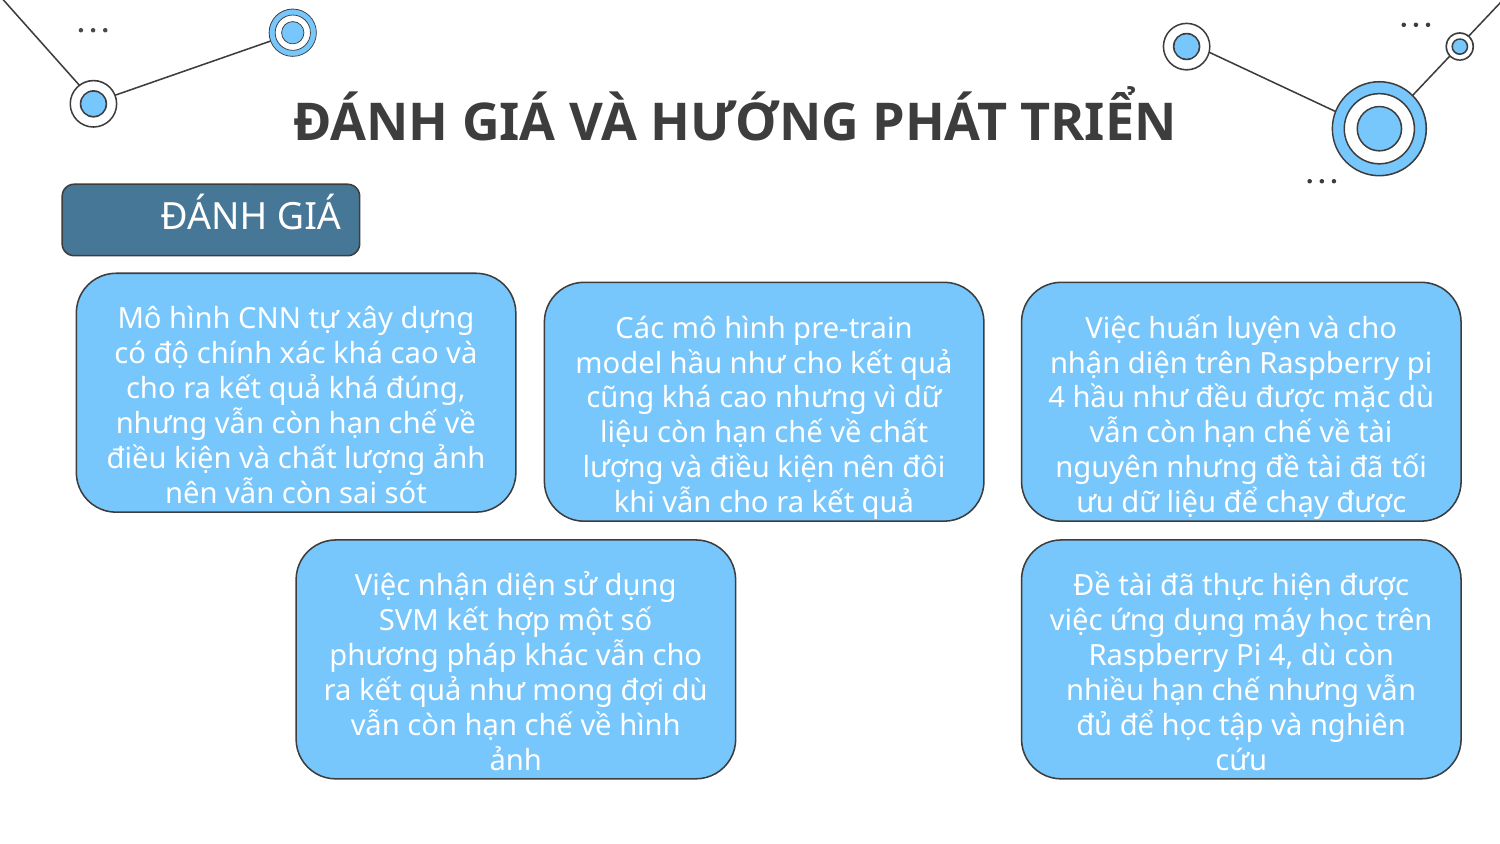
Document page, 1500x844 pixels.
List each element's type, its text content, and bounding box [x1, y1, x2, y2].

text_box Đề tài đã thực hiện được việc ứng dụng máy học trên Raspberry Pi 4, dù còn nhiều hạn chế nhưng vẫn đủ để học tập và nghiên cứu [1021, 539, 1462, 779]
text_box Việc nhận diện sử dụng SVM kết hợp một số phương pháp khác vẫn cho ra kết quả như mong đợi dù vẫn còn hạn chế về hình ảnh [296, 539, 736, 779]
text_box Việc huấn luyện và cho nhận diện trên Raspberry pi 4 hầu như đều được mặc dù vẫn còn hạn chế về tài nguyên nhưng đề tài đã tối ưu dữ liệu để chạy được trên Pi [1021, 282, 1462, 522]
title ĐÁNH GIÁ VÀ HƯỚNG PHÁT TRIỂN [278, 72, 1222, 167]
text_box Mô hình CNN tự xây dựng có độ chính xác khá cao và cho ra kết quả khá đúng, nhưng vẫn còn hạn chế về điều kiện và chất lượng ảnh nên vẫn còn sai sót [76, 273, 516, 513]
text_box Các mô hình pre-train model hầu như cho kết quả cũng khá cao nhưng vì dữ liệu còn hạn chế về chất lượng và điều kiện nên đôi khi vẫn cho ra kết quả không như mong đợi [544, 282, 984, 522]
text_box ĐÁNH GIÁ [62, 184, 360, 256]
